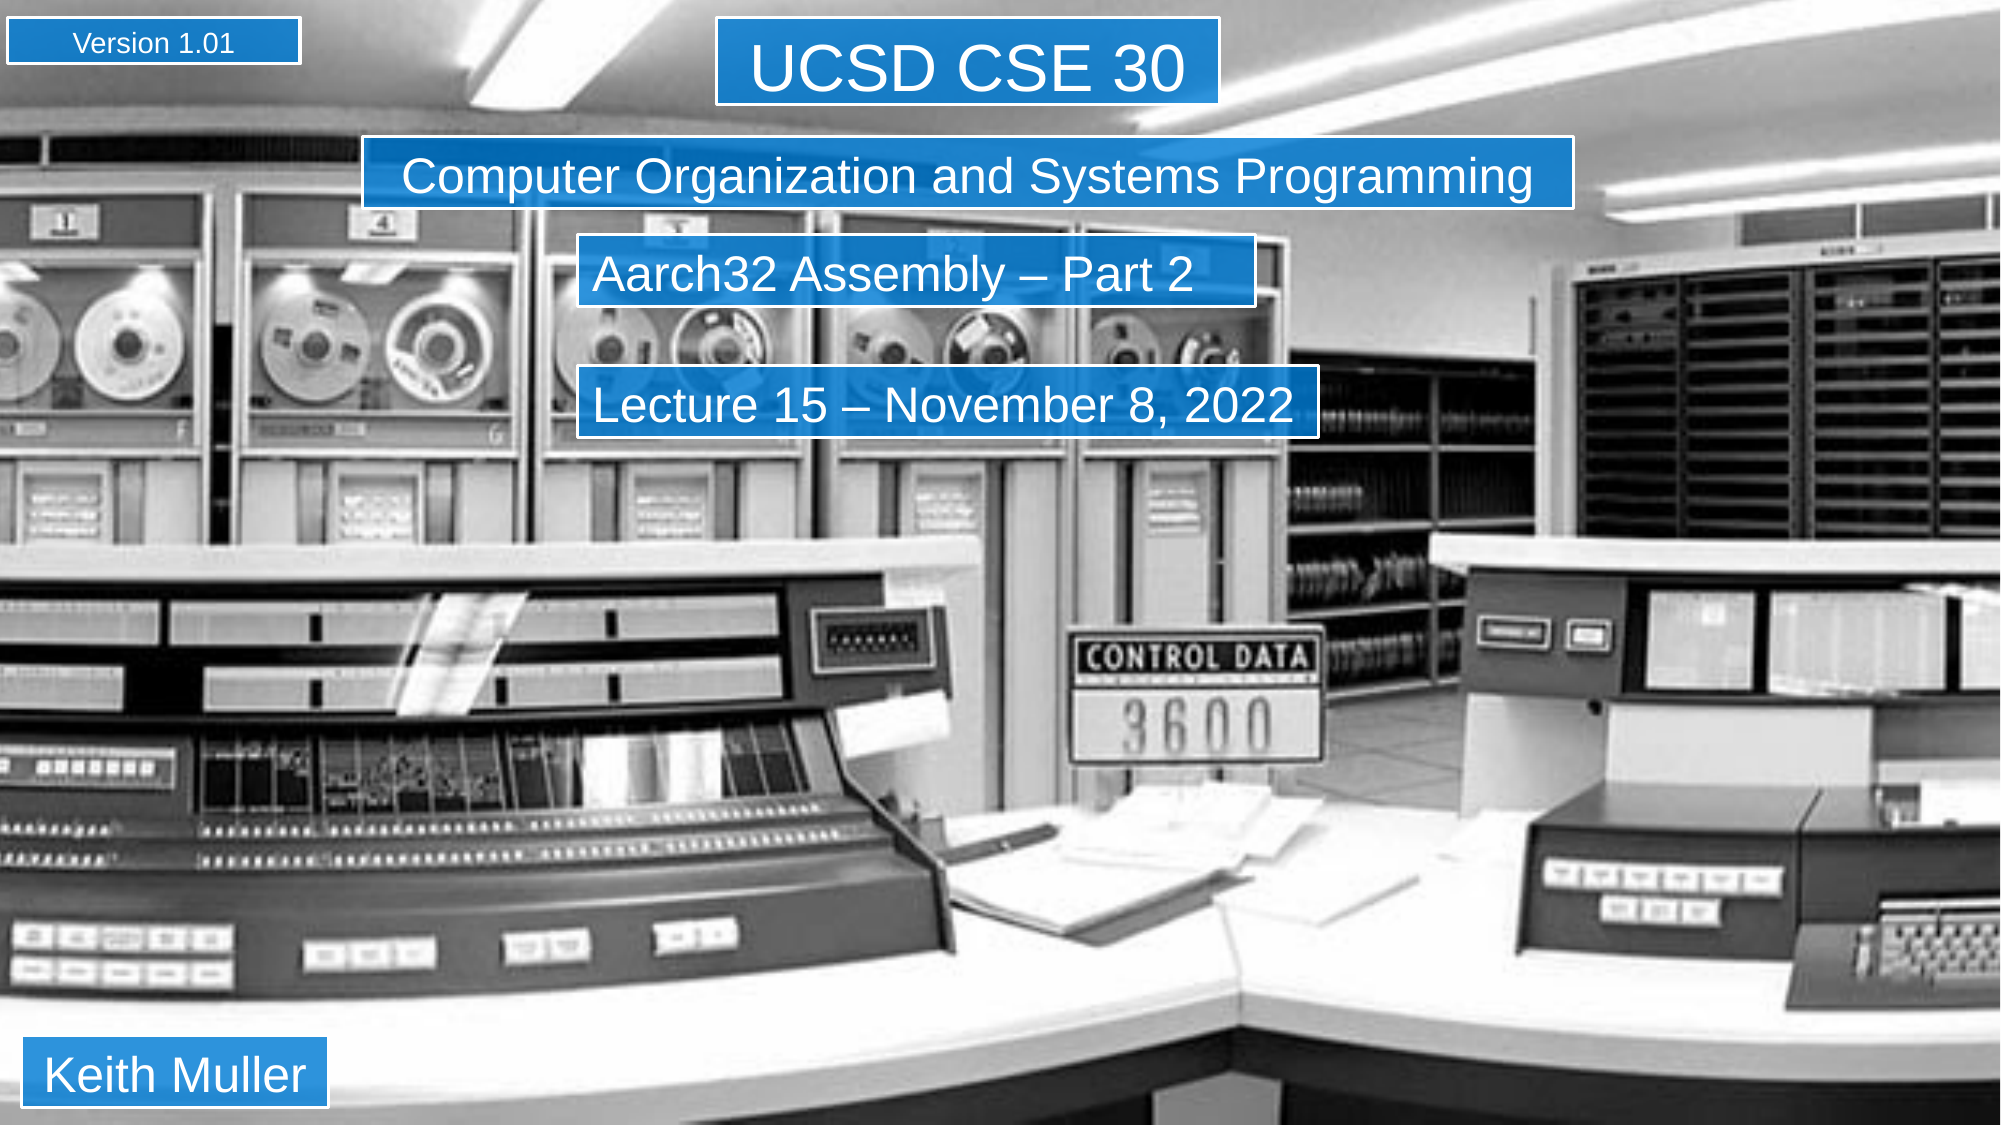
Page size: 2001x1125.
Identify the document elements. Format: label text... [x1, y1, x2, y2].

text_box Version 1.01 [7, 17, 300, 64]
text_box Keith Muller [21, 1035, 329, 1108]
text_box Computer Organization and Systems Programming [362, 136, 1574, 209]
text_box UCSD CSE 30 [716, 17, 1220, 105]
picture [0, 0, 2001, 1125]
text_box Lecture 15 – November 8, 2022 [577, 365, 1319, 438]
text_box Aarch32 Assembly – Part 2 [577, 234, 1256, 307]
